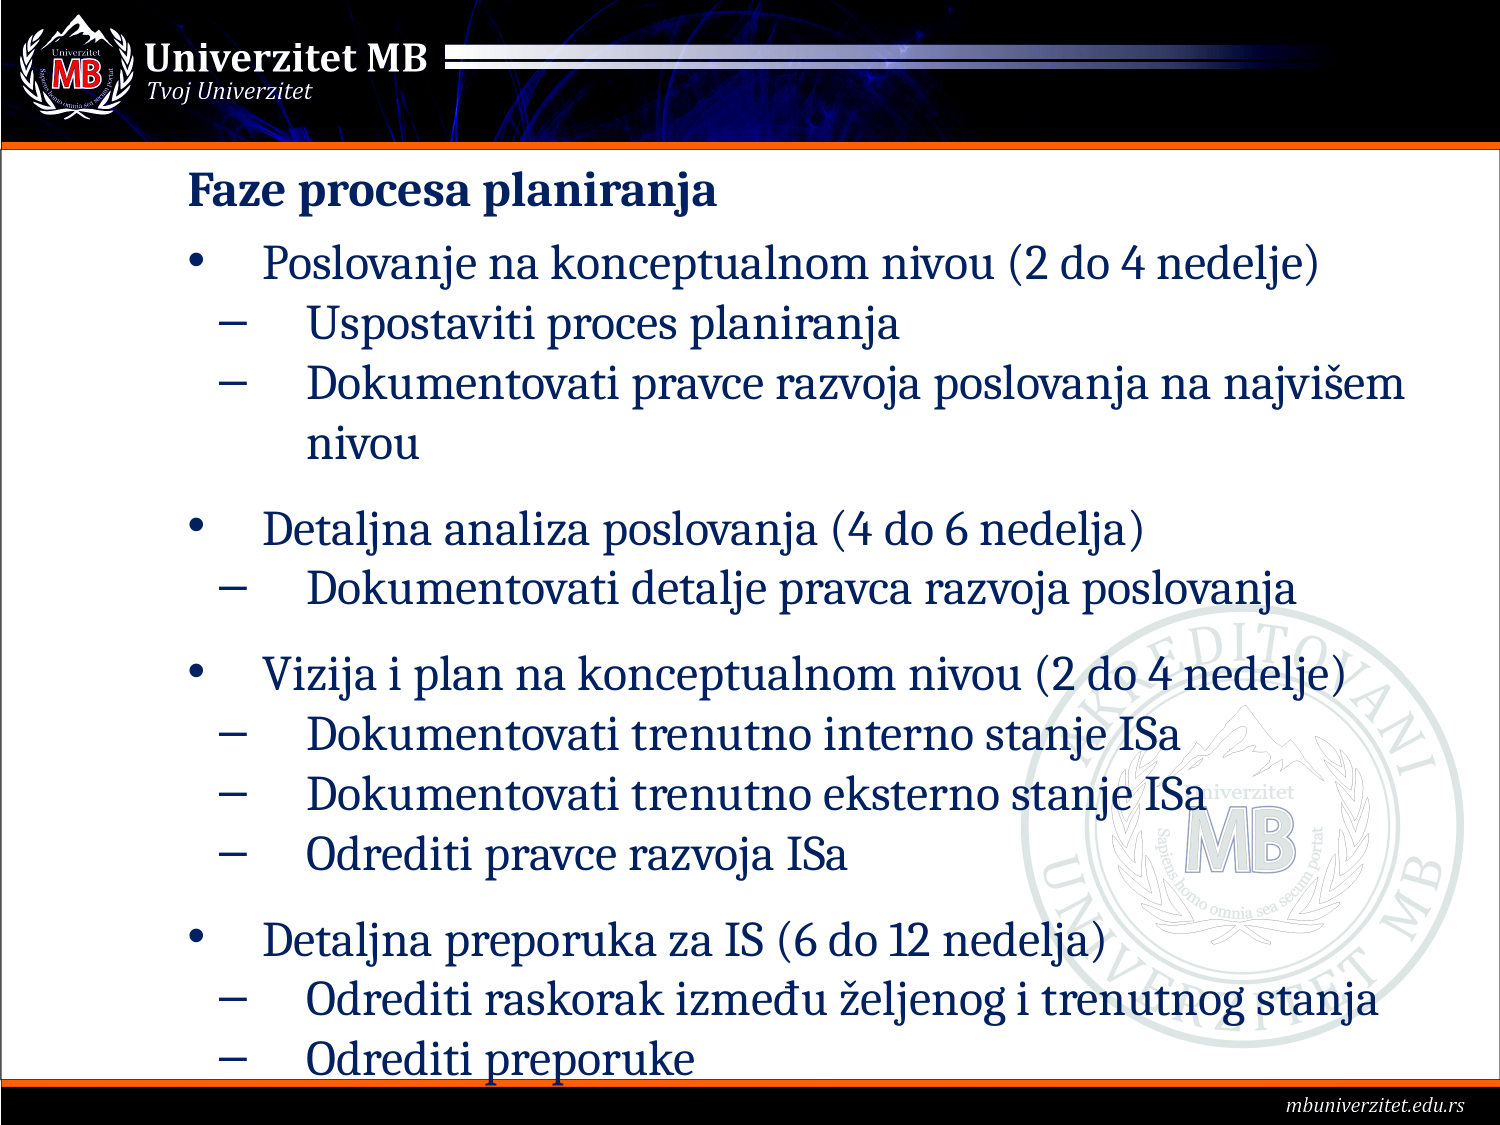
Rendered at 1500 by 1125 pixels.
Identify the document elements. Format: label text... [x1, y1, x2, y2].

list Faze procesa planiranja Poslovanje na konceptualnom nivou (2 do 4 nedelje) Uspostaviti proces planiranja Dokumentovati pravce razvoja poslovanja na najvišem nivou Detaljna analiza poslovanja (4 do 6 nedelja) Dokumentovati detalje pravca razvoja poslovanja Vizija i plan na konceptualnom nivou (2 do 4 nedelje) Dokumentovati trenutno interno stanje ISa Dokumentovati trenutno eksterno stanje ISa Odrediti pravce razvoja ISa Detaljna preporuka za IS (6 do 12 nedelja) Odrediti raskorak između željenog i trenutnog stanja Odrediti preporuke [147, 160, 1471, 1012]
picture [0, 0, 1500, 1125]
